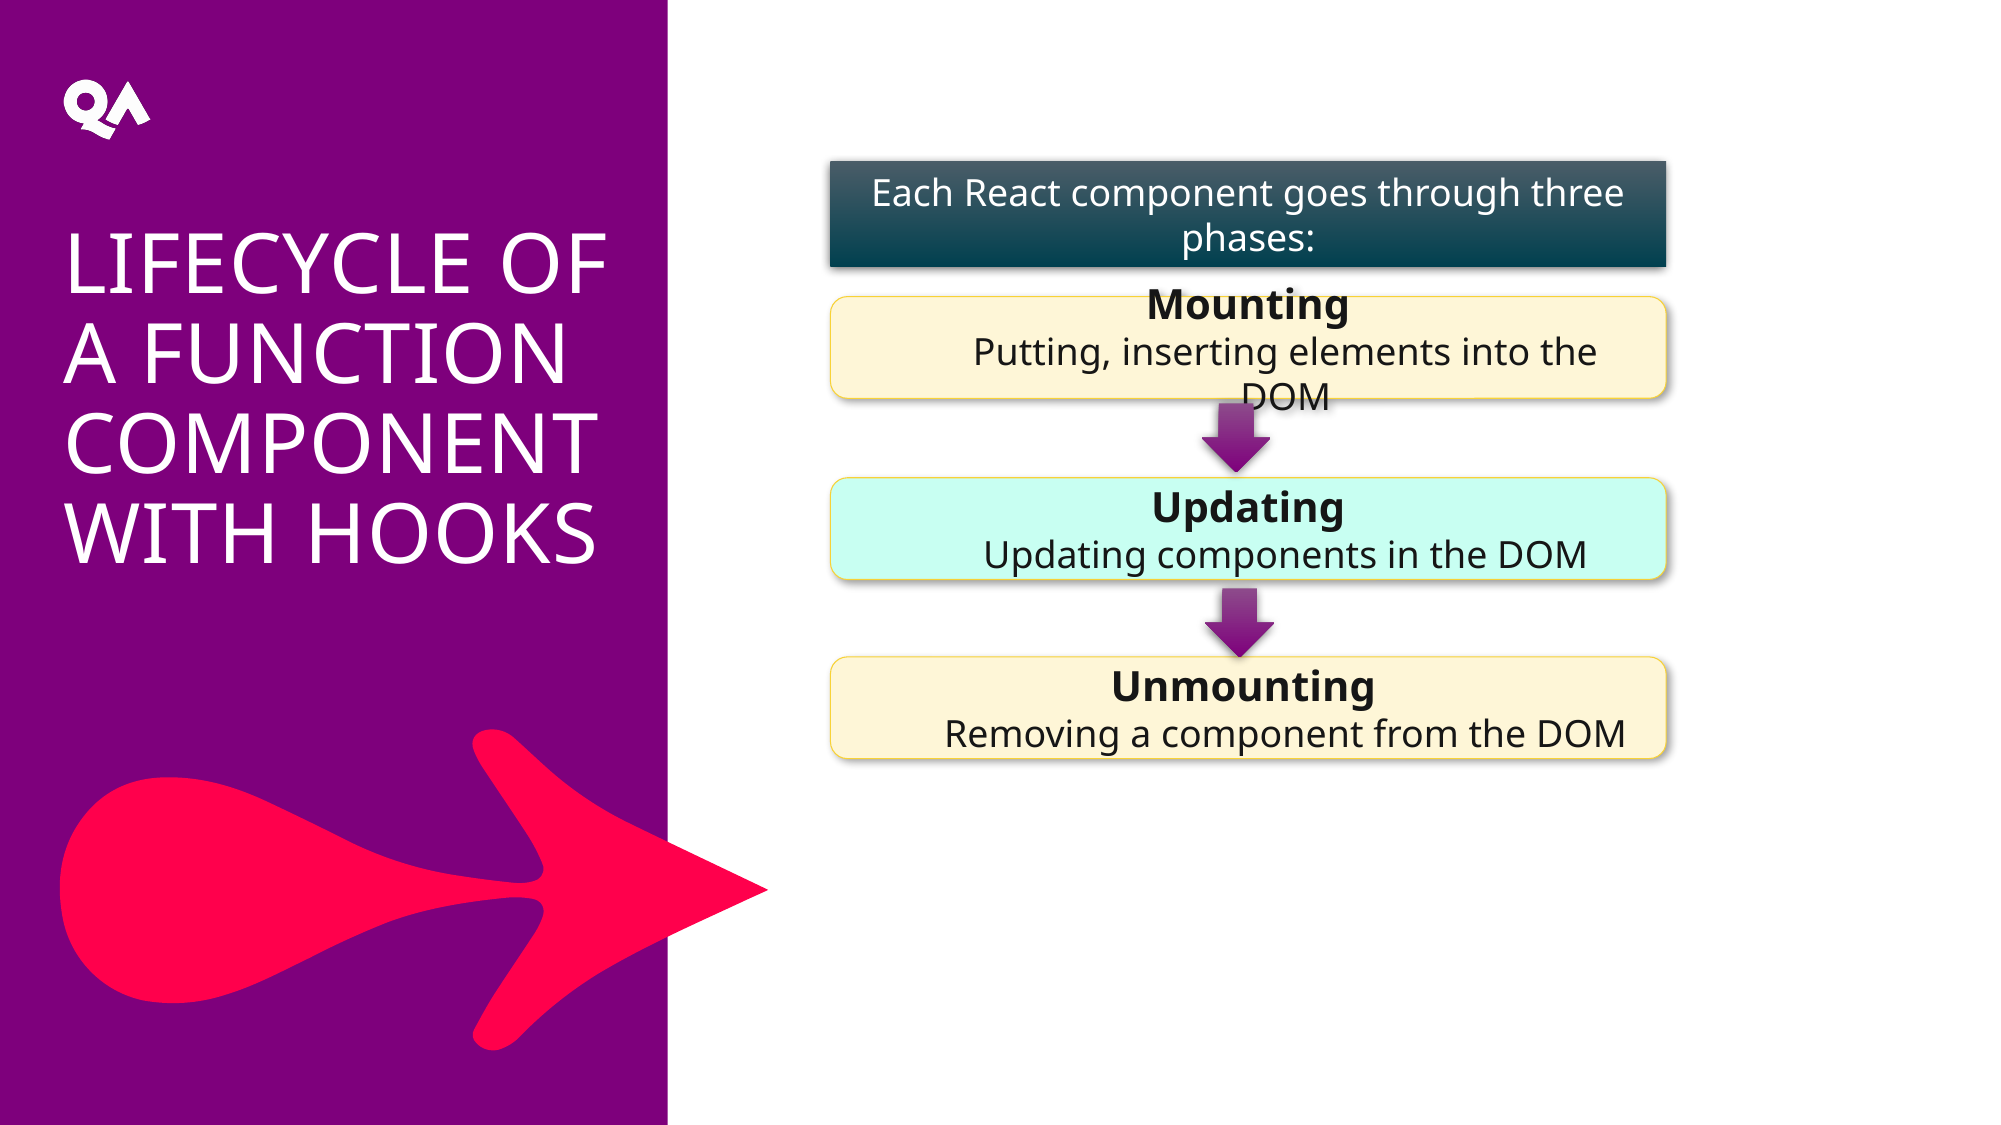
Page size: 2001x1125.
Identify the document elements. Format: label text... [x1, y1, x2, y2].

list Lifecycle of a Function Component with Hooks [63, 221, 628, 673]
text_box [1201, 403, 1271, 473]
text_box Updating Updating components in the DOM [829, 477, 1667, 581]
text_box Mounting Putting, inserting elements into the DOM [829, 296, 1667, 399]
picture [53, 67, 161, 143]
text_box Unmounting Removing a component from the DOM [829, 656, 1667, 760]
text_box [1205, 588, 1275, 658]
text_box Each React component goes through three phases: [830, 161, 1667, 267]
